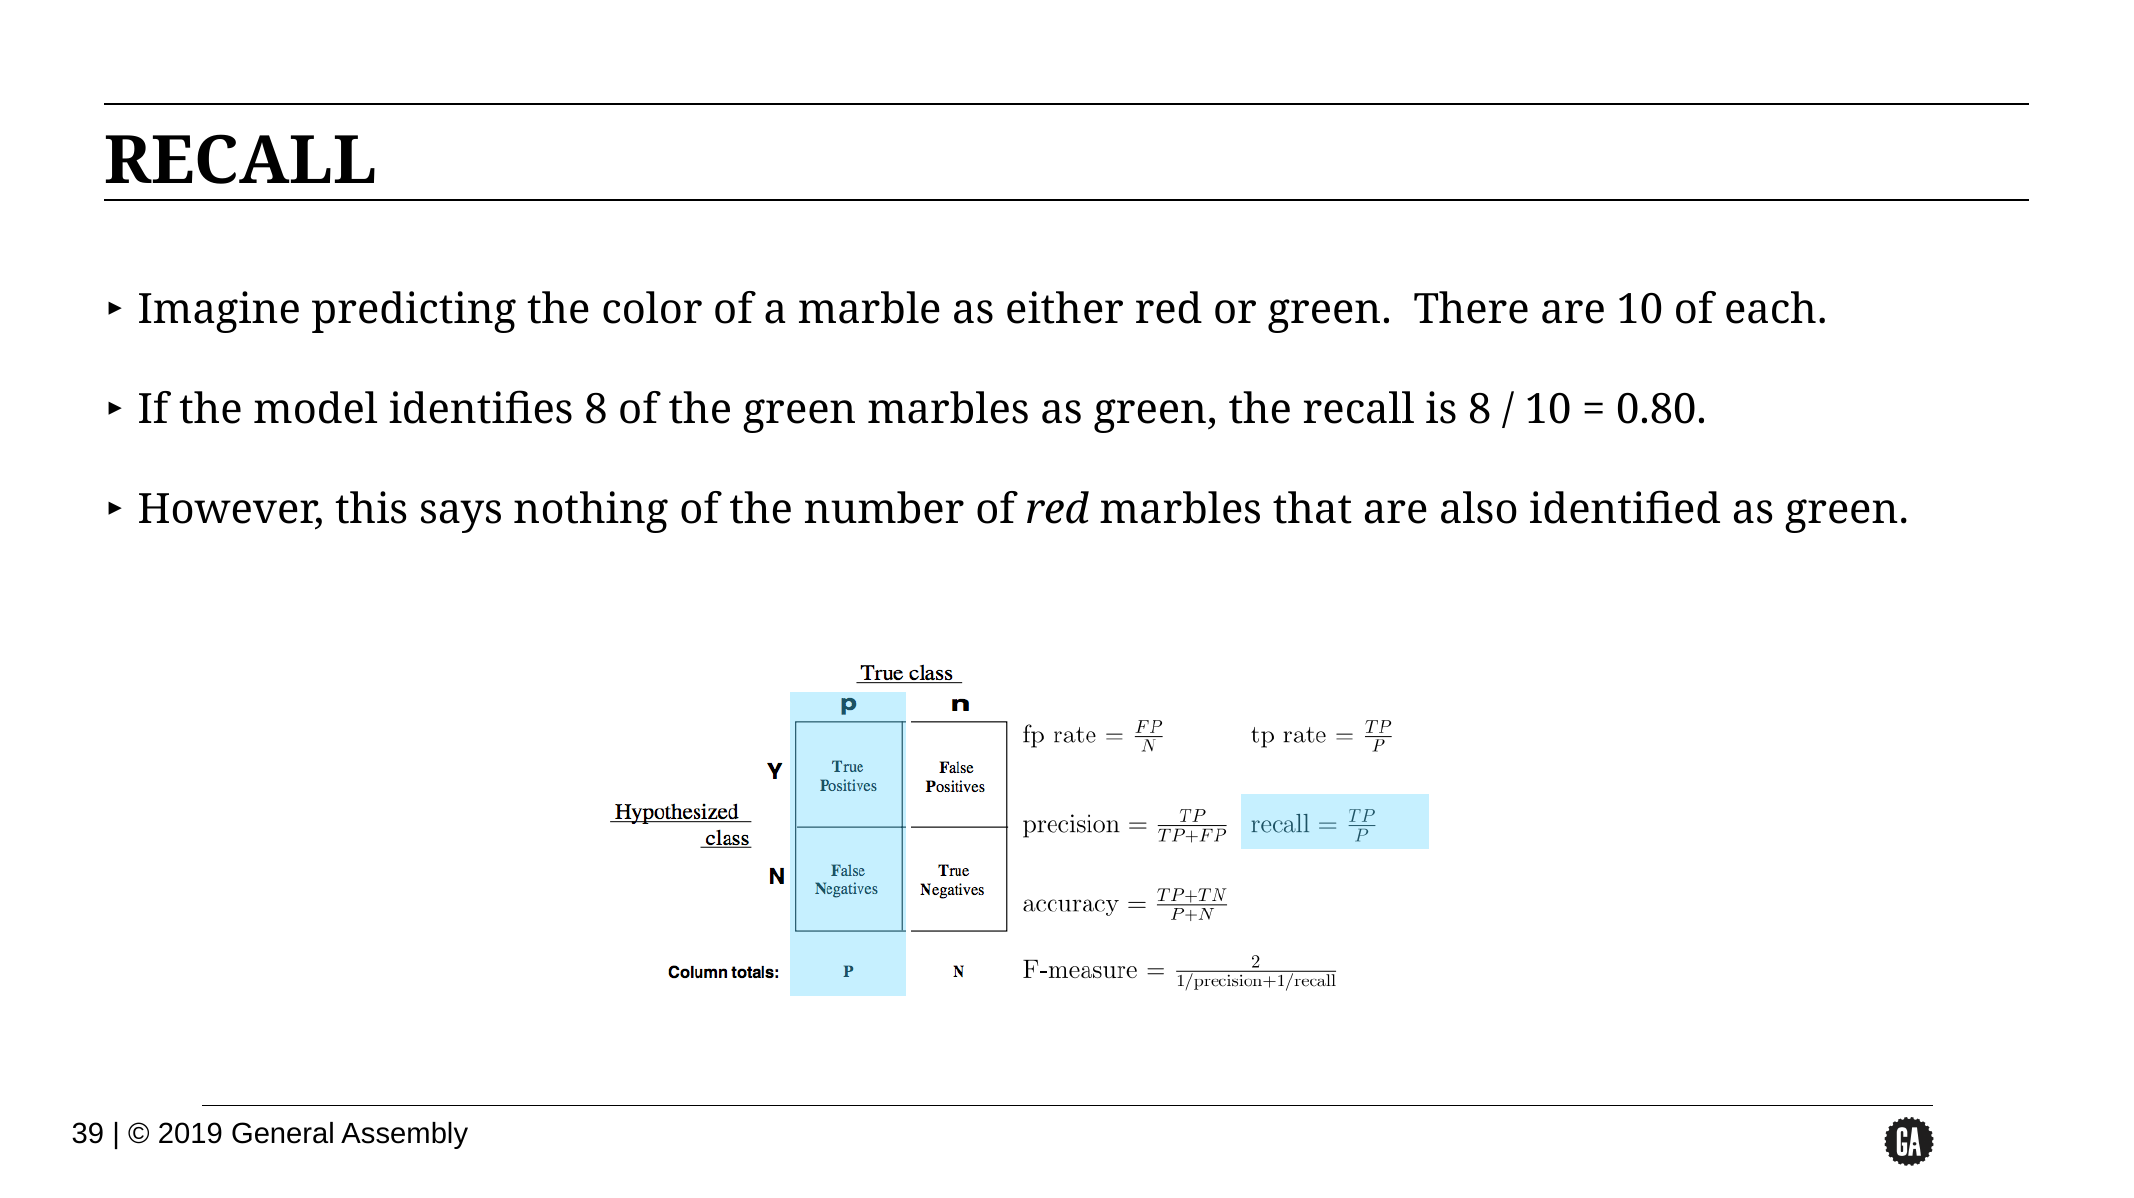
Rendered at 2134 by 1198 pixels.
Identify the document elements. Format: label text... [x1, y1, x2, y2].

text_box 39 | © 2019 General Assembly [34, 1085, 506, 1178]
picture [566, 637, 1448, 1015]
text_box Imagine predicting the color of a marble as either red or green. There are 10 of each. If the model identifies 8 of the green marbles as green, the recall is 8 / 10 = 0.80. However, this says nothing of the number of red marbles that are also identified as green. [89, 224, 2030, 540]
text_box RECALL [104, 116, 2134, 188]
list [104, 212, 2092, 327]
picture [1884, 1117, 1934, 1167]
